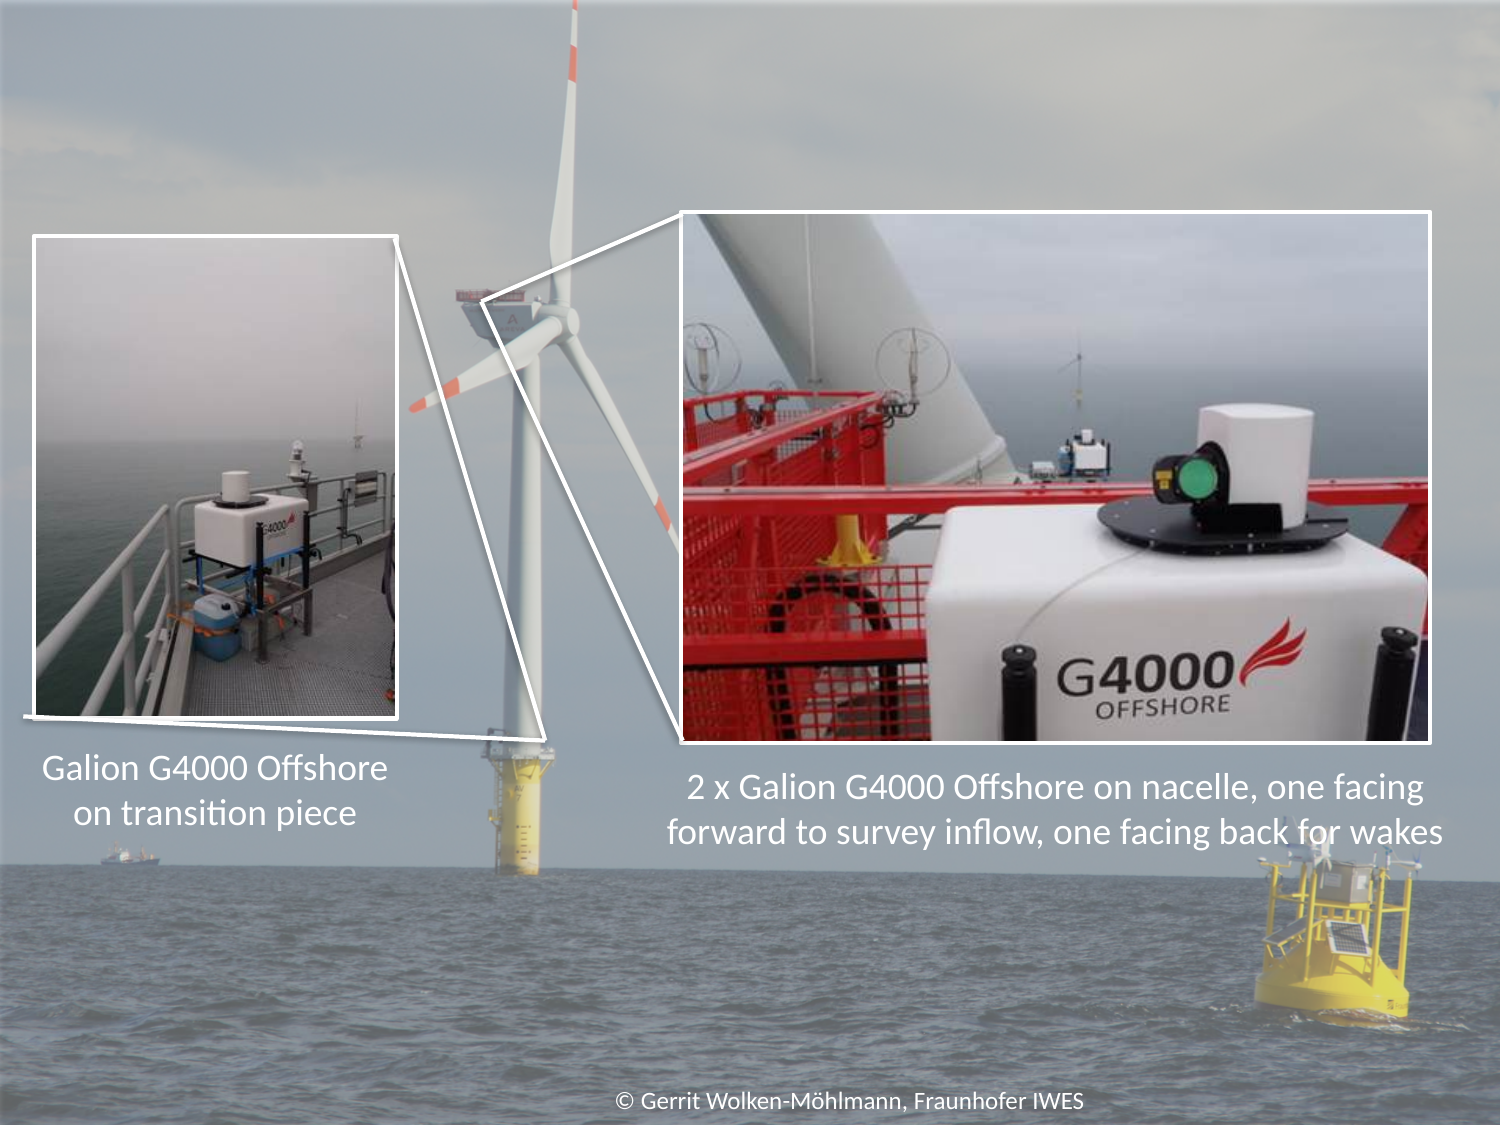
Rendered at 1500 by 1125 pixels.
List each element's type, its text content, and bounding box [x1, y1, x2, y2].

text_box Galion G4000 Offshore on transition piece [23, 748, 408, 841]
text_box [394, 237, 475, 714]
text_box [22, 716, 475, 741]
text_box 2 x Galion G4000 Offshore on nacelle, one facing forward to survey inflow, one facing back for wakes [636, 754, 1475, 860]
picture [684, 213, 1429, 741]
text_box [480, 213, 684, 301]
text_box © Gerrit Wolken-Möhlmann, Fraunhofer IWES [599, 1076, 1101, 1122]
text_box [0, 0, 1500, 1125]
picture [35, 237, 394, 716]
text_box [480, 301, 684, 741]
